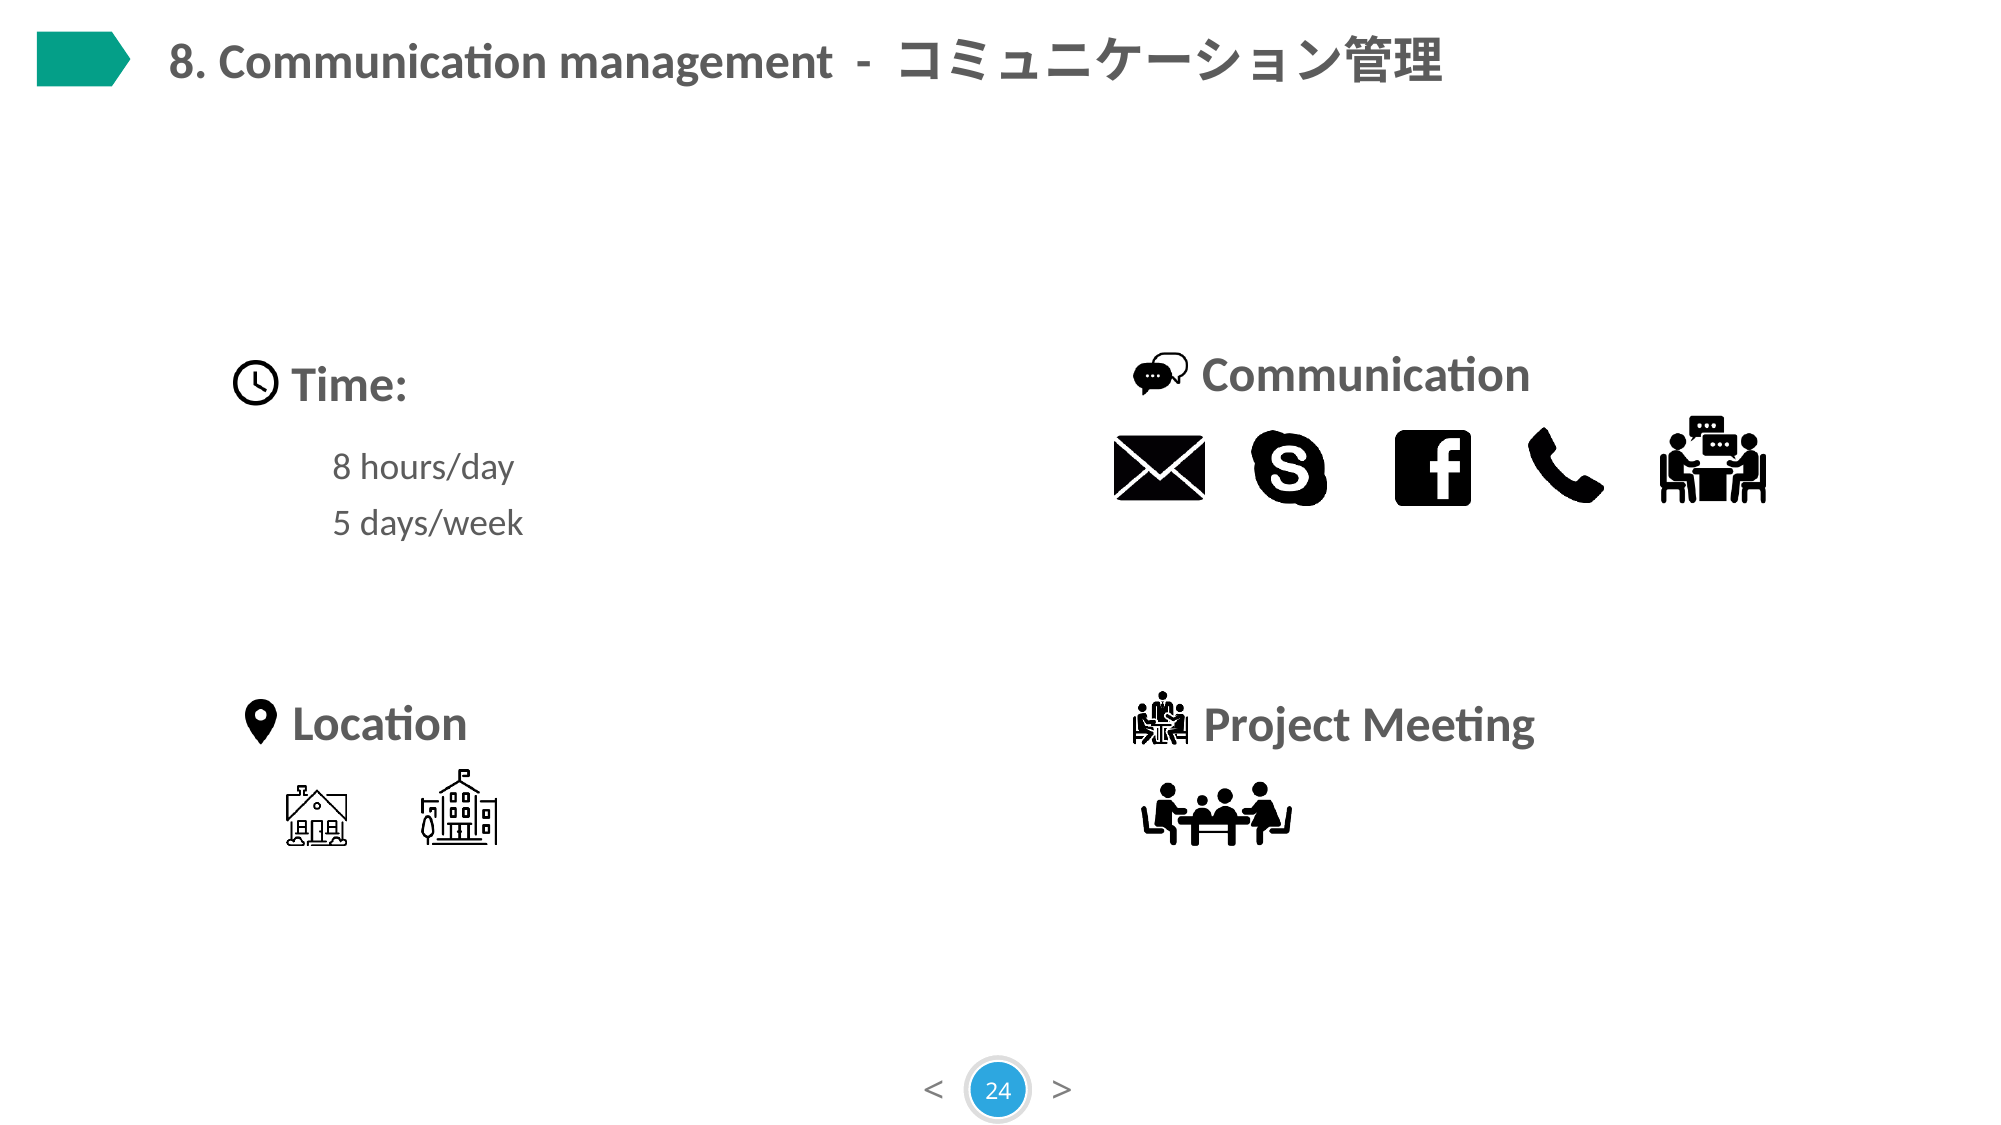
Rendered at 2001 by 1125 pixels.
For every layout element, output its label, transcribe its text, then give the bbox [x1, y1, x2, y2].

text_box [36, 21, 1471, 97]
text_box 8 hours/day [317, 434, 531, 490]
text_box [233, 683, 485, 759]
picture [1660, 406, 1766, 512]
picture [1395, 430, 1471, 506]
picture [1114, 422, 1205, 513]
picture [1140, 738, 1292, 889]
picture [421, 769, 497, 845]
text_box 24 [962, 1069, 1035, 1116]
picture [1251, 430, 1327, 506]
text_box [228, 344, 424, 420]
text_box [1133, 333, 1548, 410]
picture [1528, 427, 1604, 503]
picture [286, 785, 347, 846]
text_box 5 days/week [317, 490, 540, 551]
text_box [1133, 683, 1553, 760]
